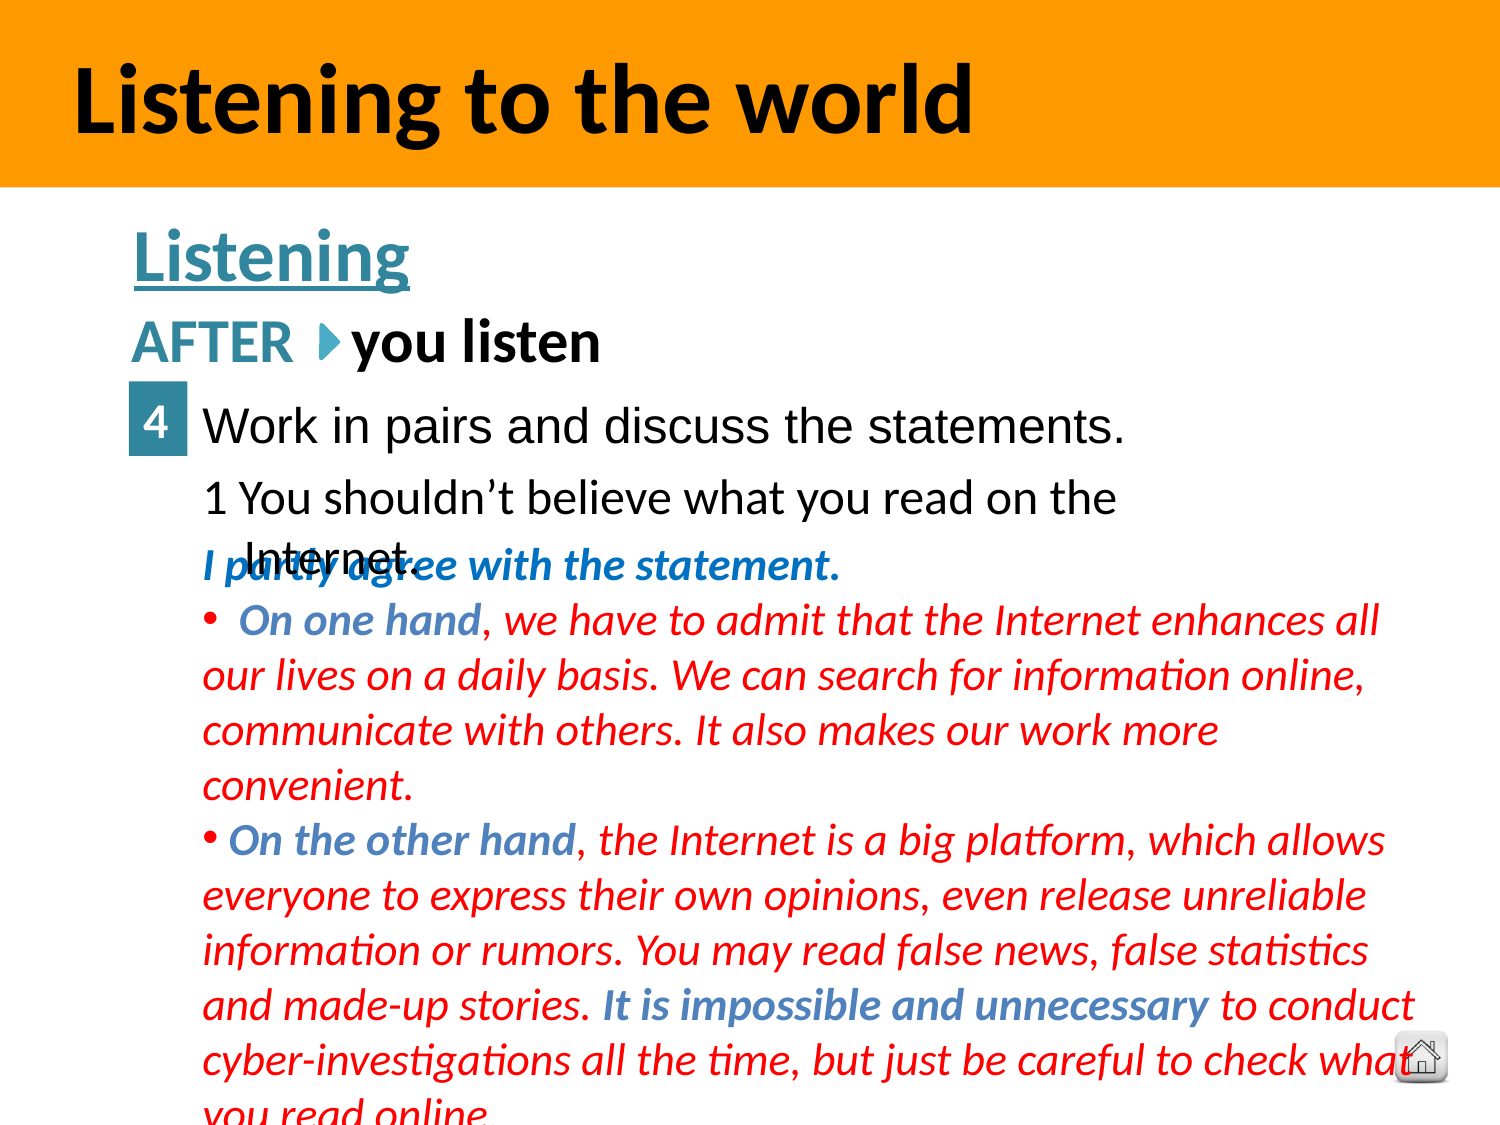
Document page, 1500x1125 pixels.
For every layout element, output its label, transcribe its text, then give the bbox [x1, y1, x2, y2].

text_box Listening [119, 199, 426, 291]
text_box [116, 292, 762, 385]
text_box Listening to the world [0, 0, 1500, 190]
text_box I partly agree with the statement. On one hand, we have to admit that the Internet enhances all our lives on a daily basis. We can search for information online, communicate with others. It also makes our work more convenient. On the other hand, the Internet is a big platform, which allows everyone to express their own opinions, even release unreliable information or rumors. You may read false news, false statistics and made-up stories. It is impossible and unnecessary to conduct cyber-investigations all the time, but just be careful to check what you read online. [187, 527, 1454, 1125]
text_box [128, 380, 1384, 463]
picture [1382, 1019, 1460, 1097]
text_box 1 You shouldn’t believe what you read on the Internet. [187, 471, 1313, 592]
